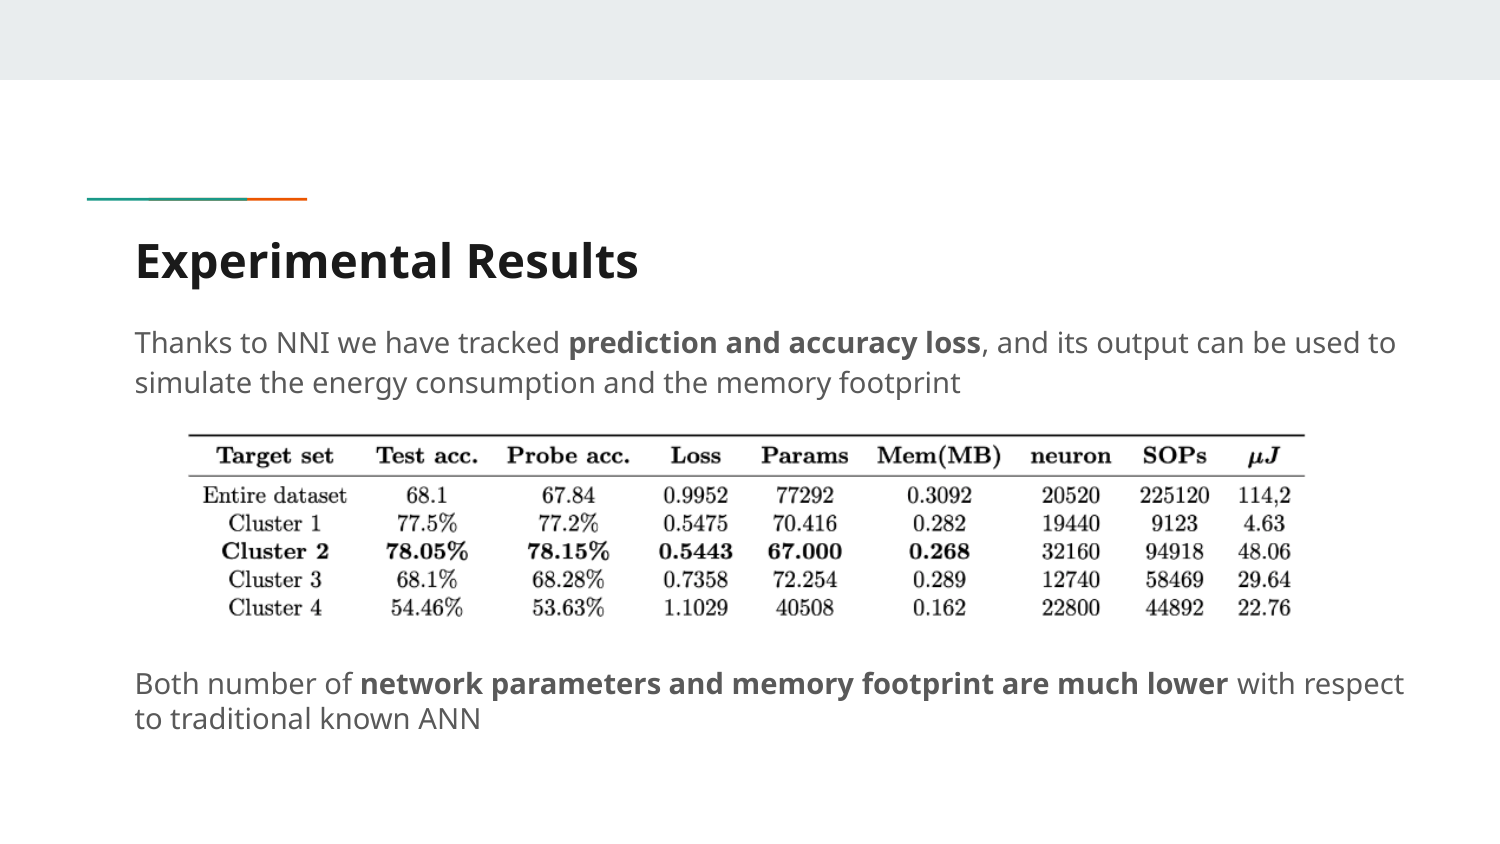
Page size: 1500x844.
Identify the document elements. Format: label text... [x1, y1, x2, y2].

title Experimental Results [119, 216, 1381, 304]
picture [174, 421, 1326, 643]
list Thanks to NNI we have tracked prediction and accuracy loss, and its output can be used to simulate the energy consumption and the memory footprint [119, 304, 1422, 516]
text_box Both number of network parameters and memory footprint are much lower with respect to traditional known ANN [119, 650, 1422, 750]
